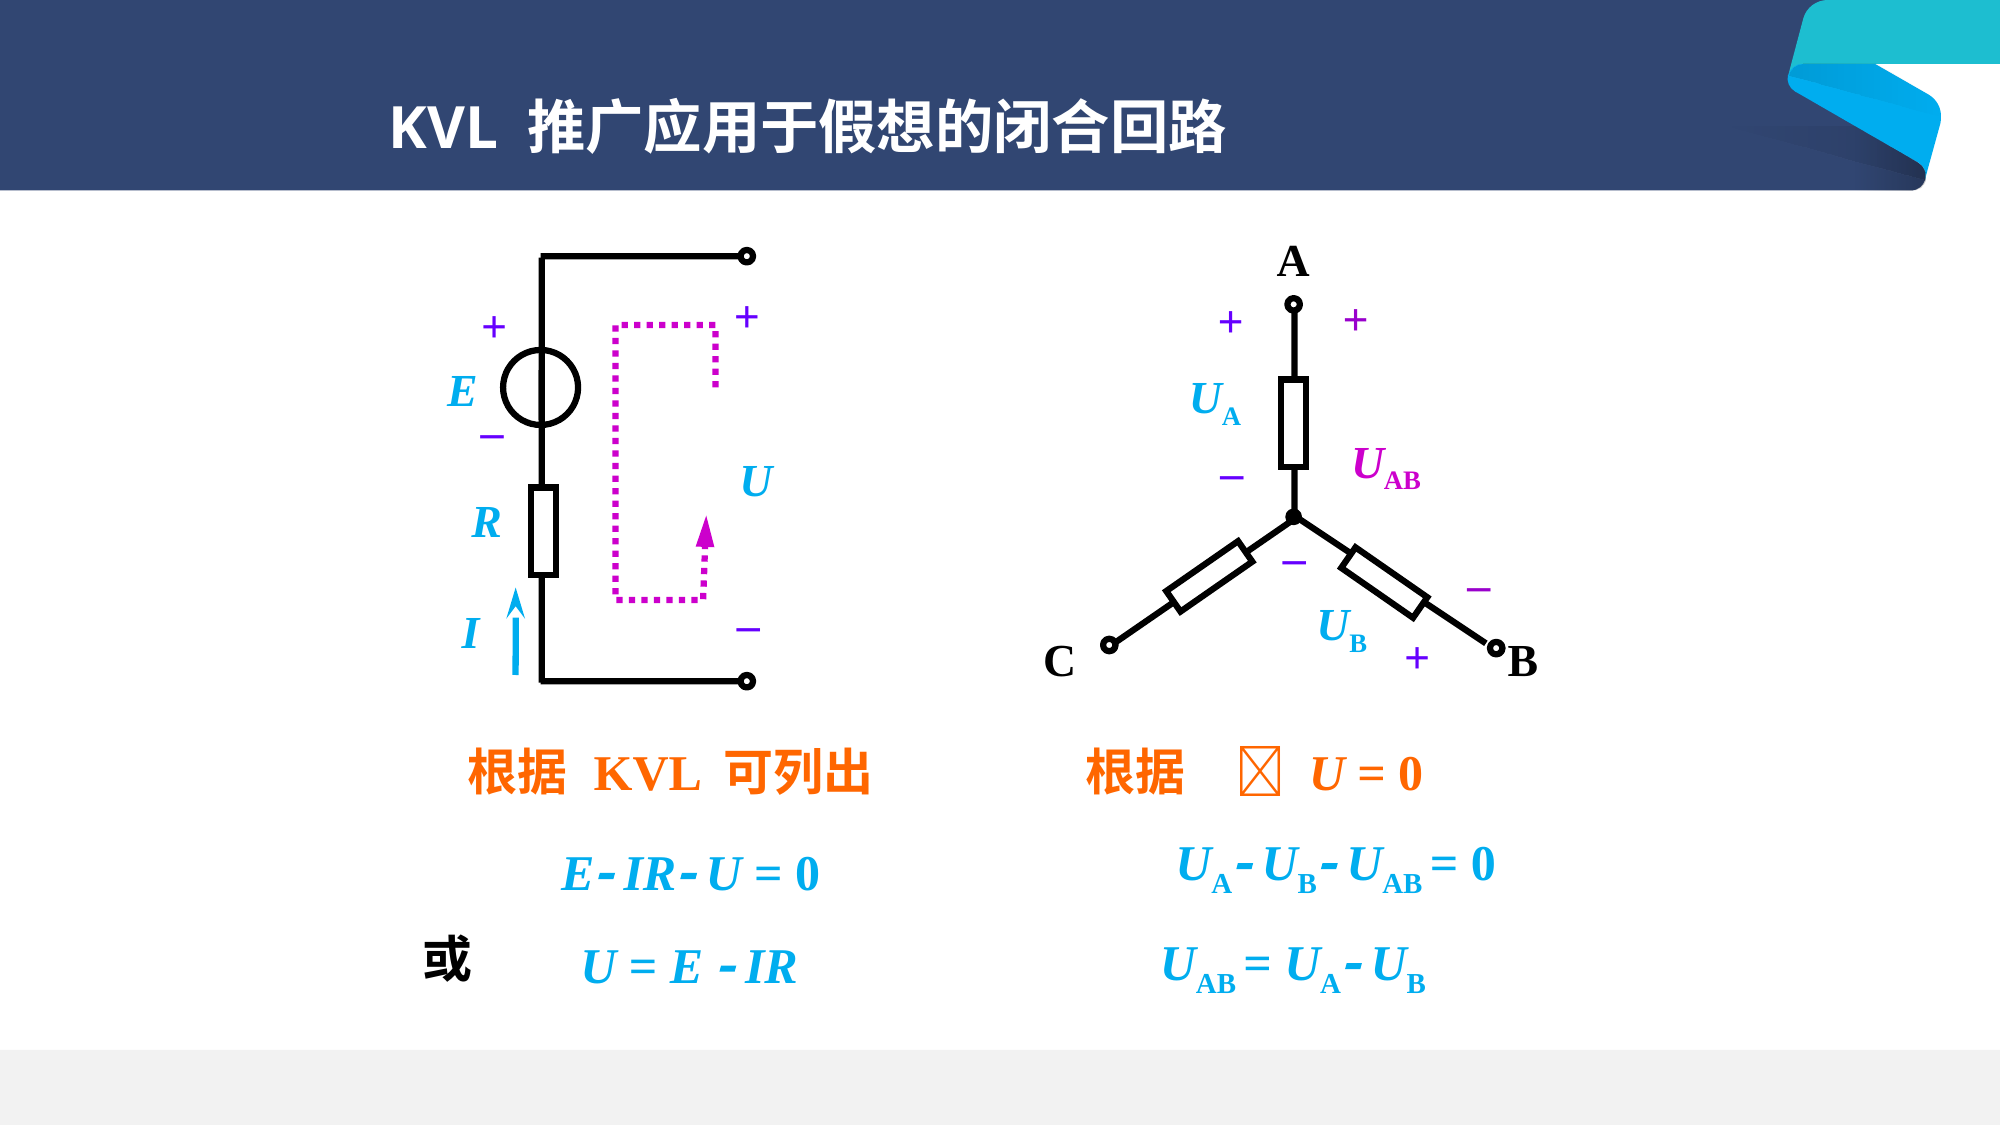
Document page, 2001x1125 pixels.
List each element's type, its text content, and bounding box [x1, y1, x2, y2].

text_box U = E  IR [565, 919, 916, 1001]
text_box UA UB UAB = 0 [1080, 816, 1591, 907]
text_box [1267, 504, 1446, 691]
text_box UAB = UA UB [1082, 916, 1516, 1007]
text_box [1327, 281, 1506, 603]
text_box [1028, 223, 1554, 694]
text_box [1172, 284, 1259, 491]
text_box 或 [407, 914, 488, 996]
text_box E IR U = 0 [478, 827, 904, 908]
text_box 根据 KVL 可列出 [453, 727, 979, 808]
text_box 根据  U = 0 [1070, 727, 1516, 808]
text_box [432, 249, 804, 688]
text_box KVL 推广应用于假想的闭合回路 [373, 75, 1324, 168]
